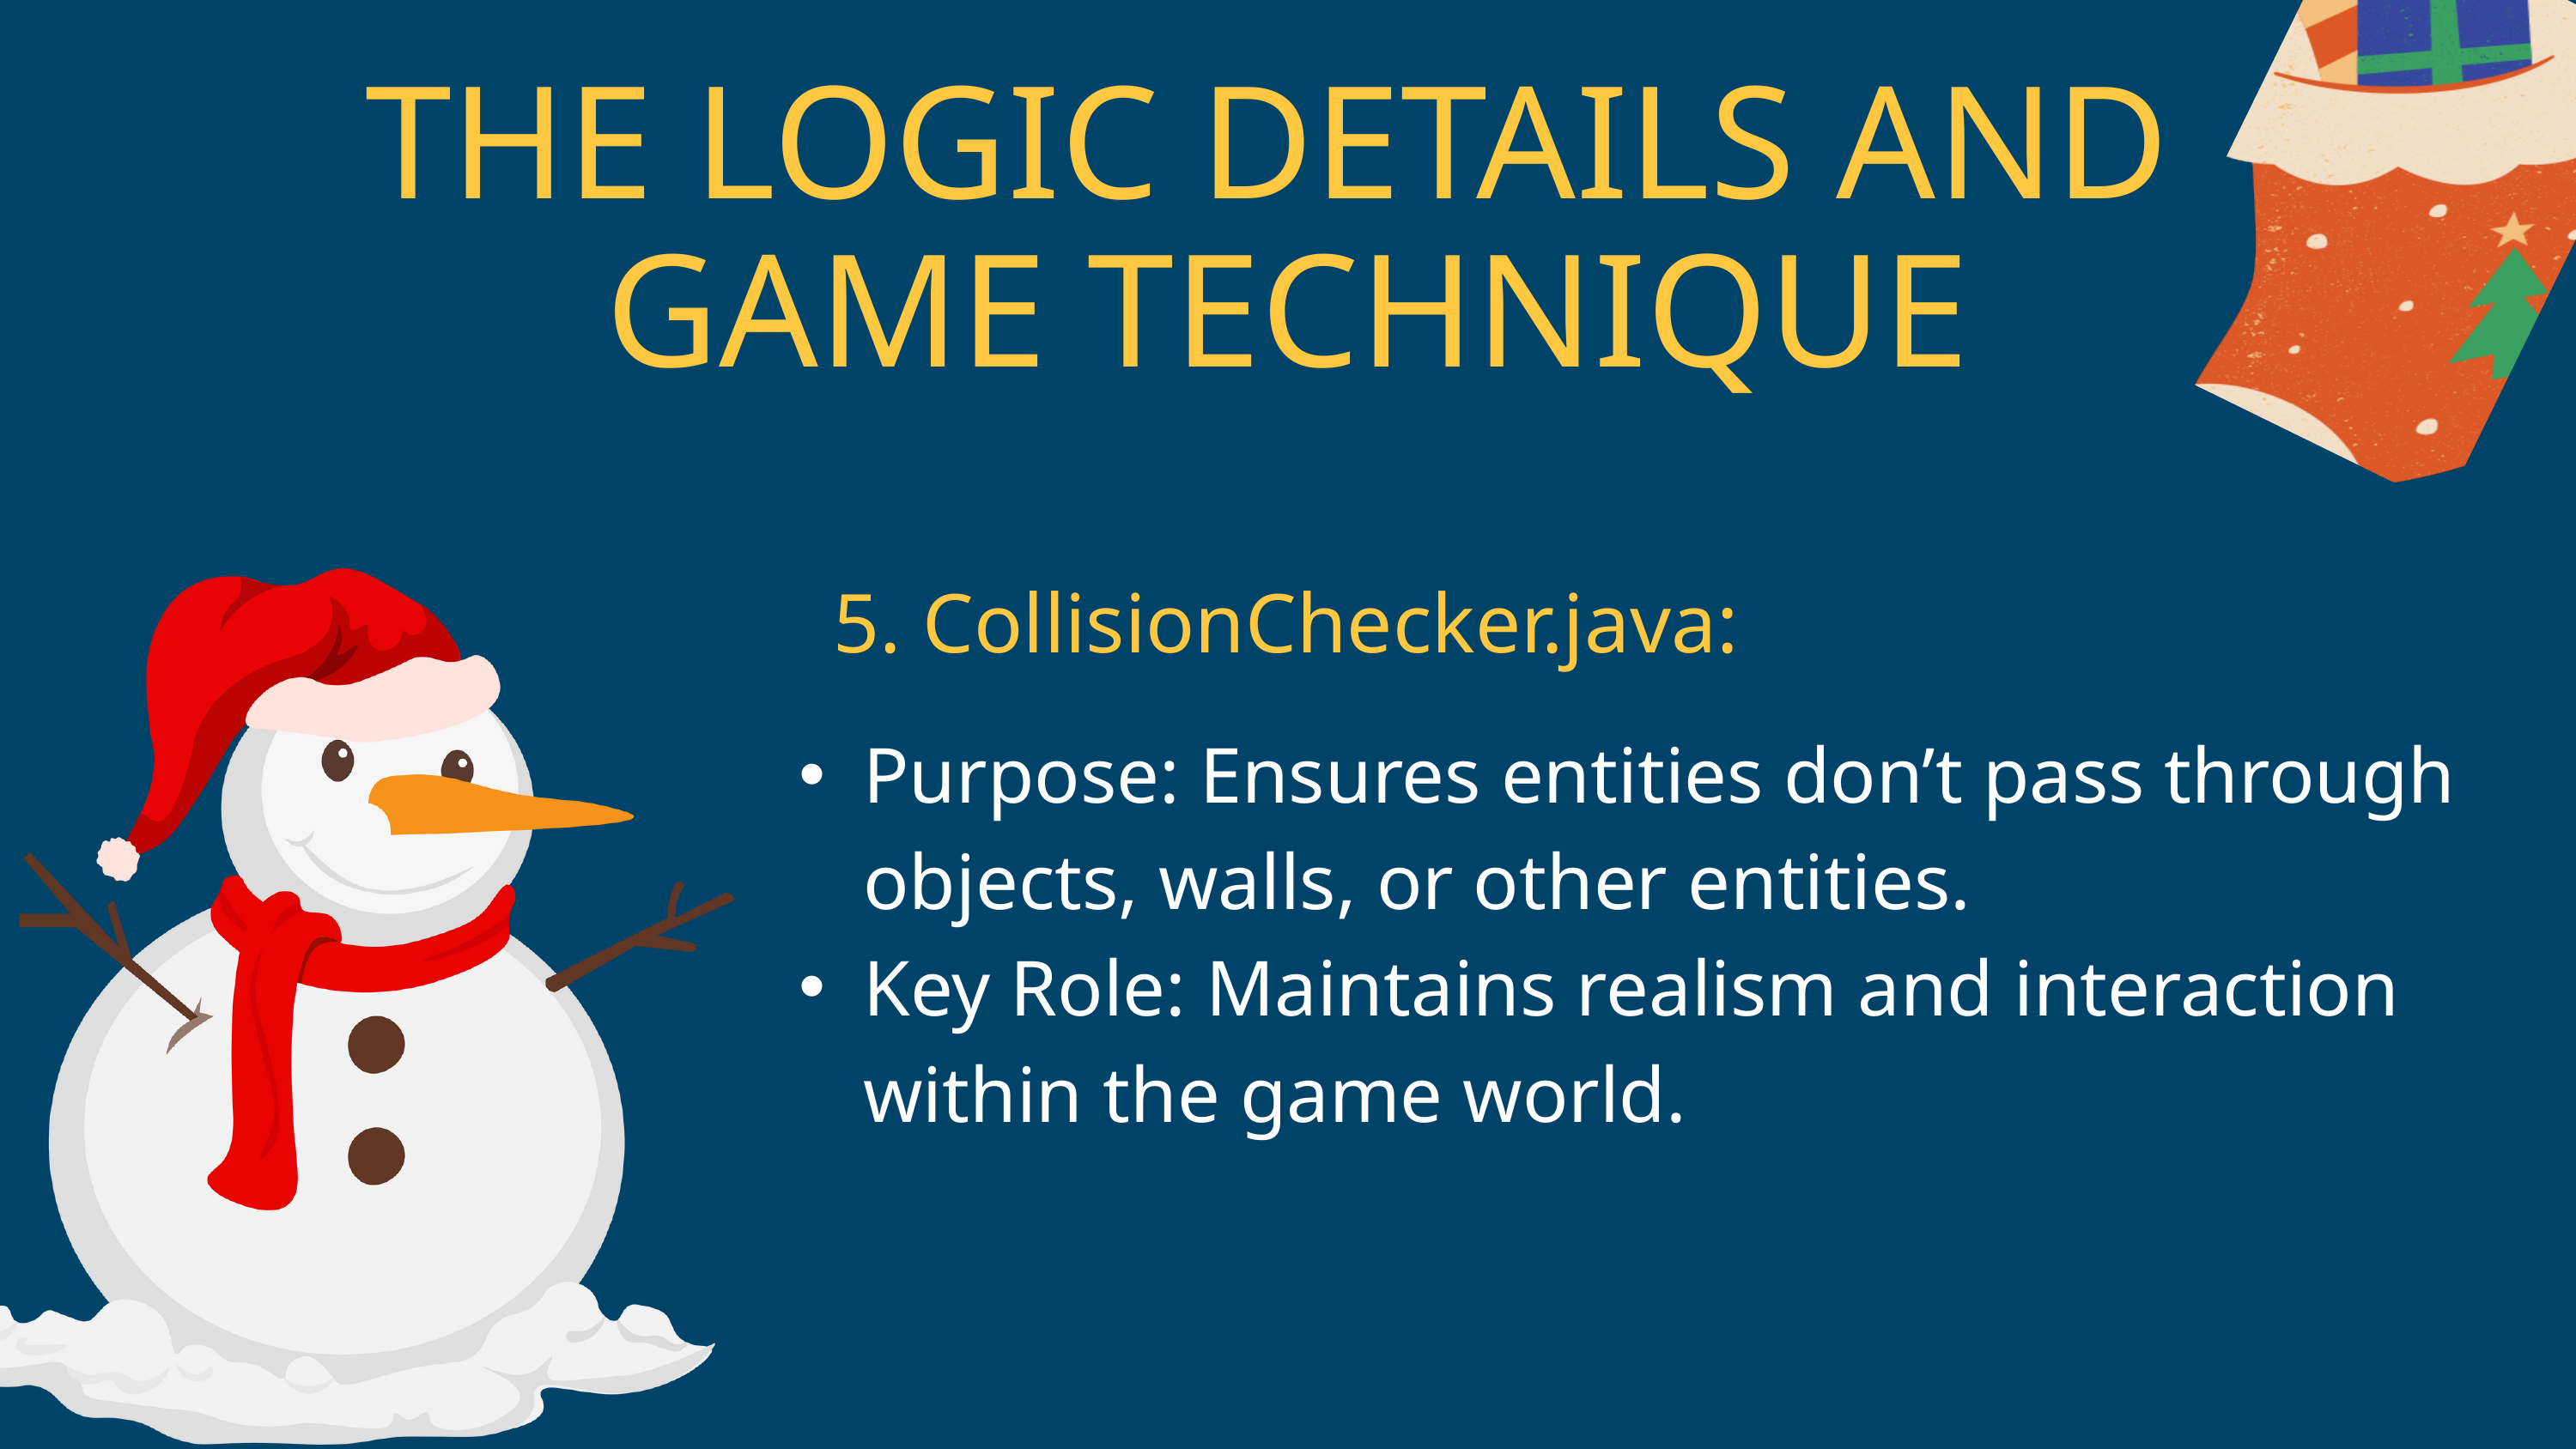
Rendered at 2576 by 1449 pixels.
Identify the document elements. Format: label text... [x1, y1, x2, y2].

text_box [2129, 0, 2576, 507]
text_box 5. CollisionChecker.java: [833, 555, 1743, 670]
text_box [0, 568, 735, 1445]
text_box THE LOGIC DETAILS AND GAME TECHNIQUE [216, 61, 2272, 398]
text_box Purpose: Ensures entities don’t pass through objects, walls, or other entities. Key Role: Maintains realism and interaction within the game world. [734, 712, 2488, 1137]
